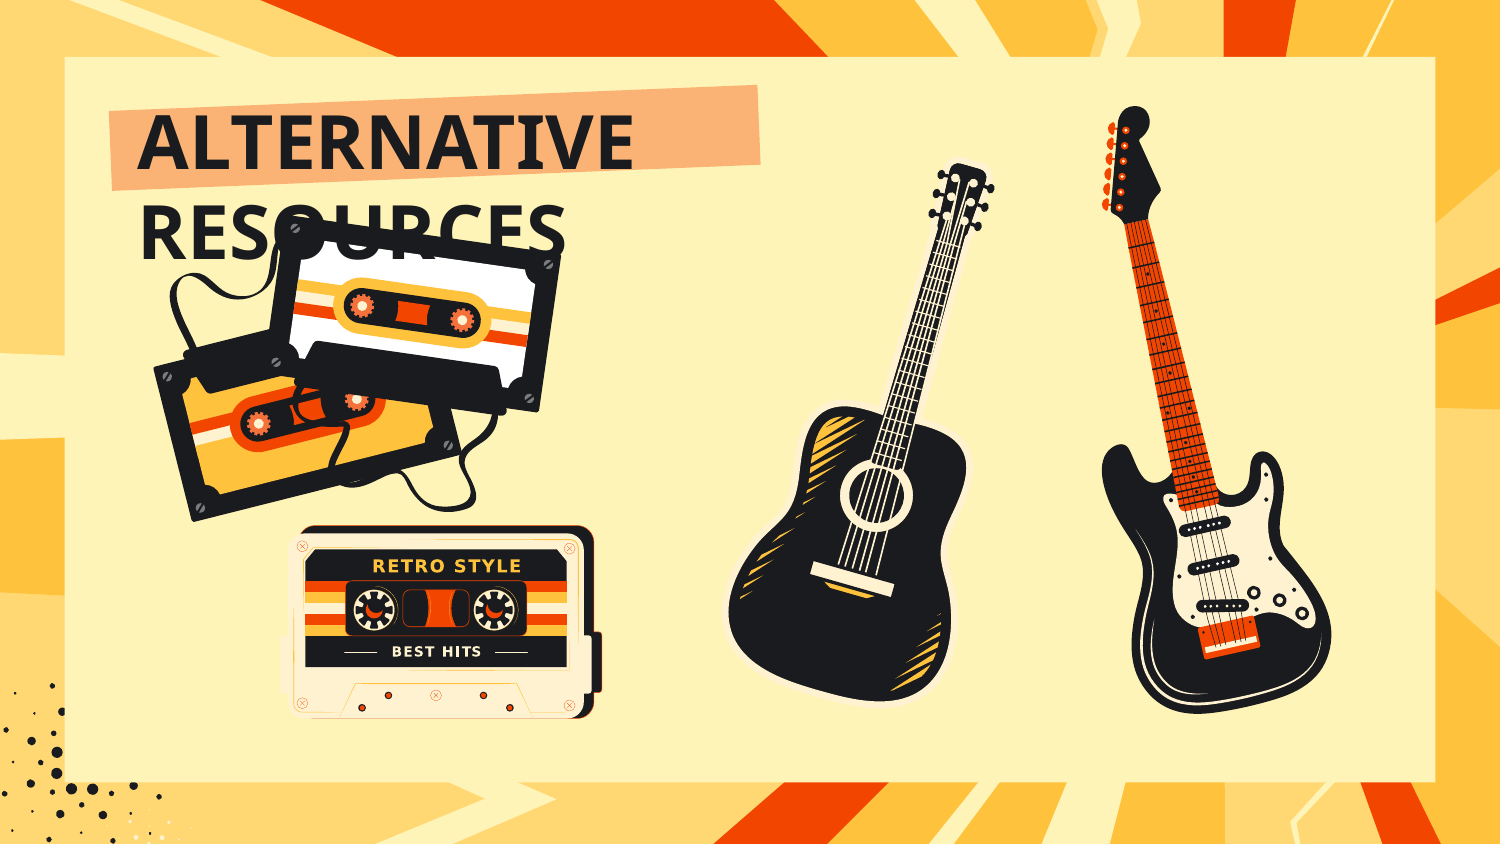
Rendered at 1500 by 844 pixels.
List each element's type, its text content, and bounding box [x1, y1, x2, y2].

text_box [305, 614, 345, 624]
text_box [194, 206, 224, 213]
text_box [296, 697, 308, 709]
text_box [1094, 105, 1332, 715]
text_box [404, 646, 412, 657]
text_box [392, 646, 402, 657]
text_box [491, 206, 521, 213]
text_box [152, 214, 562, 523]
text_box [455, 559, 466, 573]
text_box [564, 543, 576, 555]
text_box [305, 549, 567, 580]
text_box [365, 604, 383, 619]
text_box [355, 591, 393, 629]
text_box [305, 636, 567, 668]
text_box [388, 559, 399, 573]
text_box [472, 646, 481, 657]
text_box [425, 646, 435, 657]
text_box [533, 205, 563, 214]
text_box [373, 559, 386, 573]
text_box [414, 646, 423, 657]
text_box [400, 559, 413, 573]
text_box [527, 591, 567, 602]
text_box [473, 589, 515, 631]
text_box [480, 692, 487, 699]
text_box [301, 525, 602, 719]
text_box [393, 206, 426, 213]
text_box [280, 533, 592, 719]
text_box [524, 624, 567, 636]
text_box [305, 624, 348, 636]
text_box [485, 604, 503, 619]
text_box [353, 589, 395, 631]
text_box [527, 602, 567, 614]
text_box [305, 602, 345, 614]
text_box [425, 589, 456, 627]
text_box [345, 580, 527, 636]
text_box [481, 559, 495, 573]
text_box [370, 206, 380, 213]
text_box [510, 559, 520, 573]
text_box [527, 614, 567, 624]
text_box [337, 206, 347, 213]
title ALTERNATIVE RESOURCES [123, 79, 1010, 204]
text_box [305, 591, 345, 602]
text_box [281, 205, 318, 213]
text_box [461, 646, 472, 657]
text_box [305, 580, 350, 591]
text_box [475, 591, 513, 629]
text_box [497, 559, 508, 573]
text_box [416, 559, 428, 573]
text_box [236, 205, 266, 213]
text_box [522, 580, 567, 591]
text_box [144, 206, 177, 258]
text_box [430, 689, 442, 701]
text_box [448, 205, 480, 213]
text_box [108, 110, 123, 191]
text_box [430, 559, 444, 573]
text_box [468, 559, 481, 573]
text_box [564, 700, 576, 712]
text_box [455, 646, 459, 657]
text_box [386, 692, 392, 699]
text_box [296, 540, 308, 552]
text_box [443, 646, 453, 657]
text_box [765, 148, 1023, 708]
